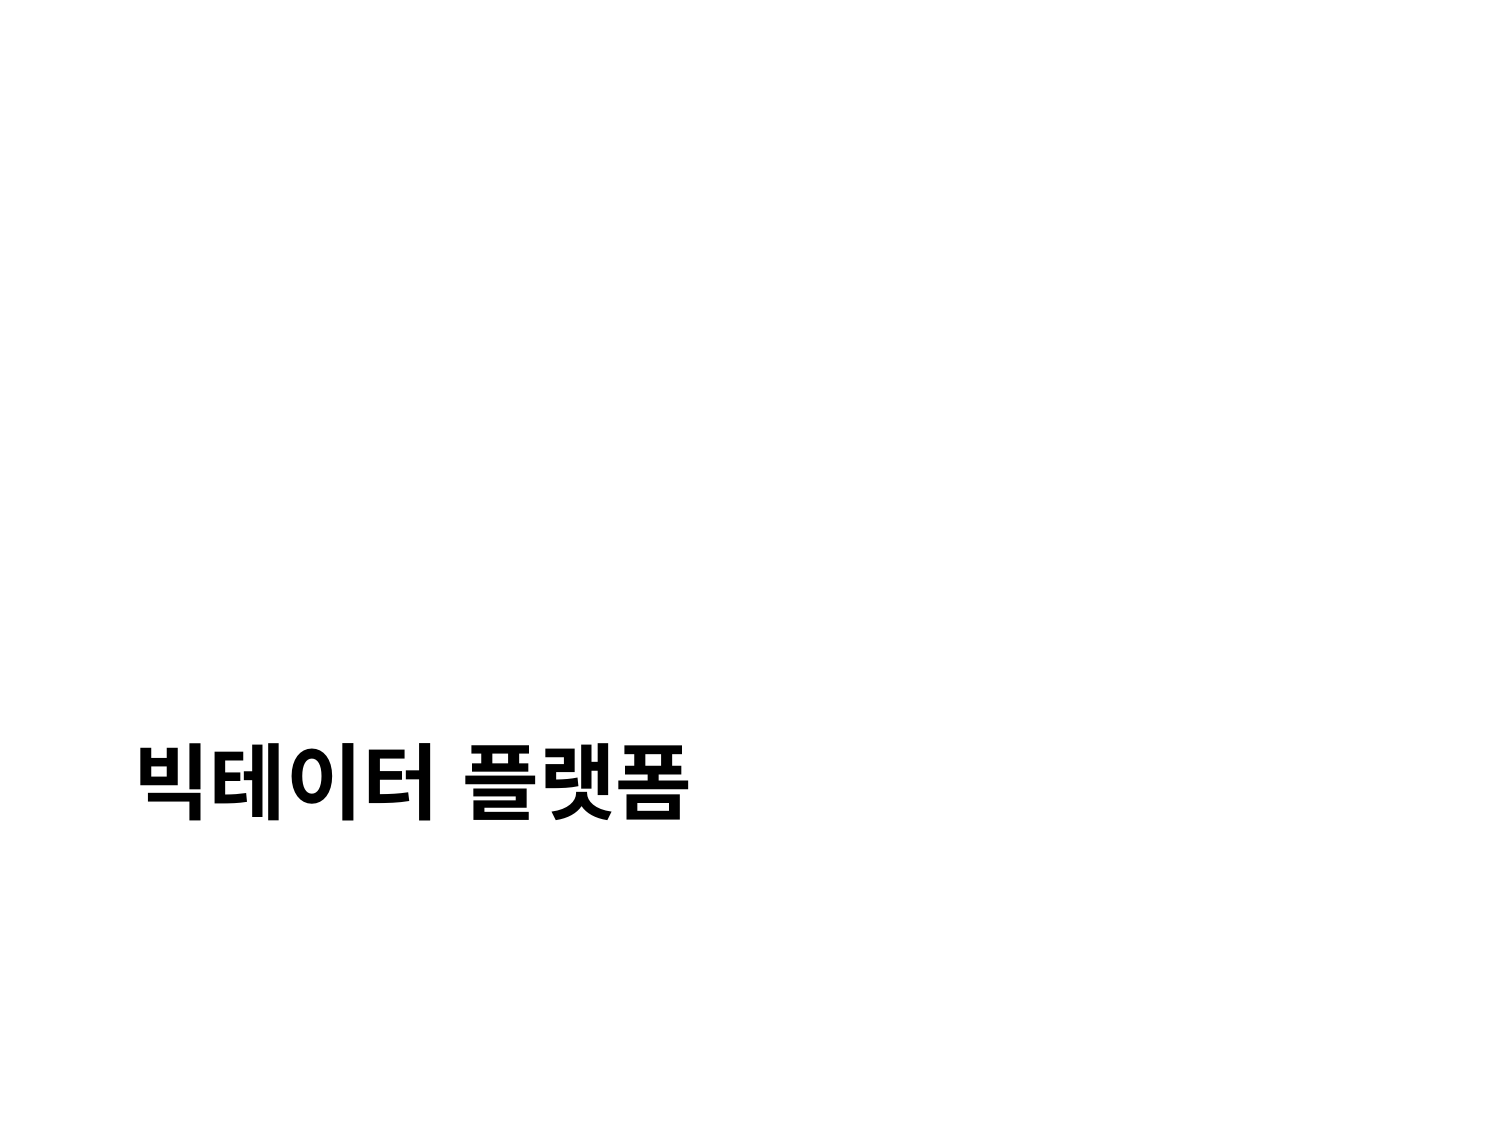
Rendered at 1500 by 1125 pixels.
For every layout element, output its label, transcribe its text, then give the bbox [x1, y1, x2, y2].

title 빅테이터 플랫폼 [118, 722, 1394, 947]
